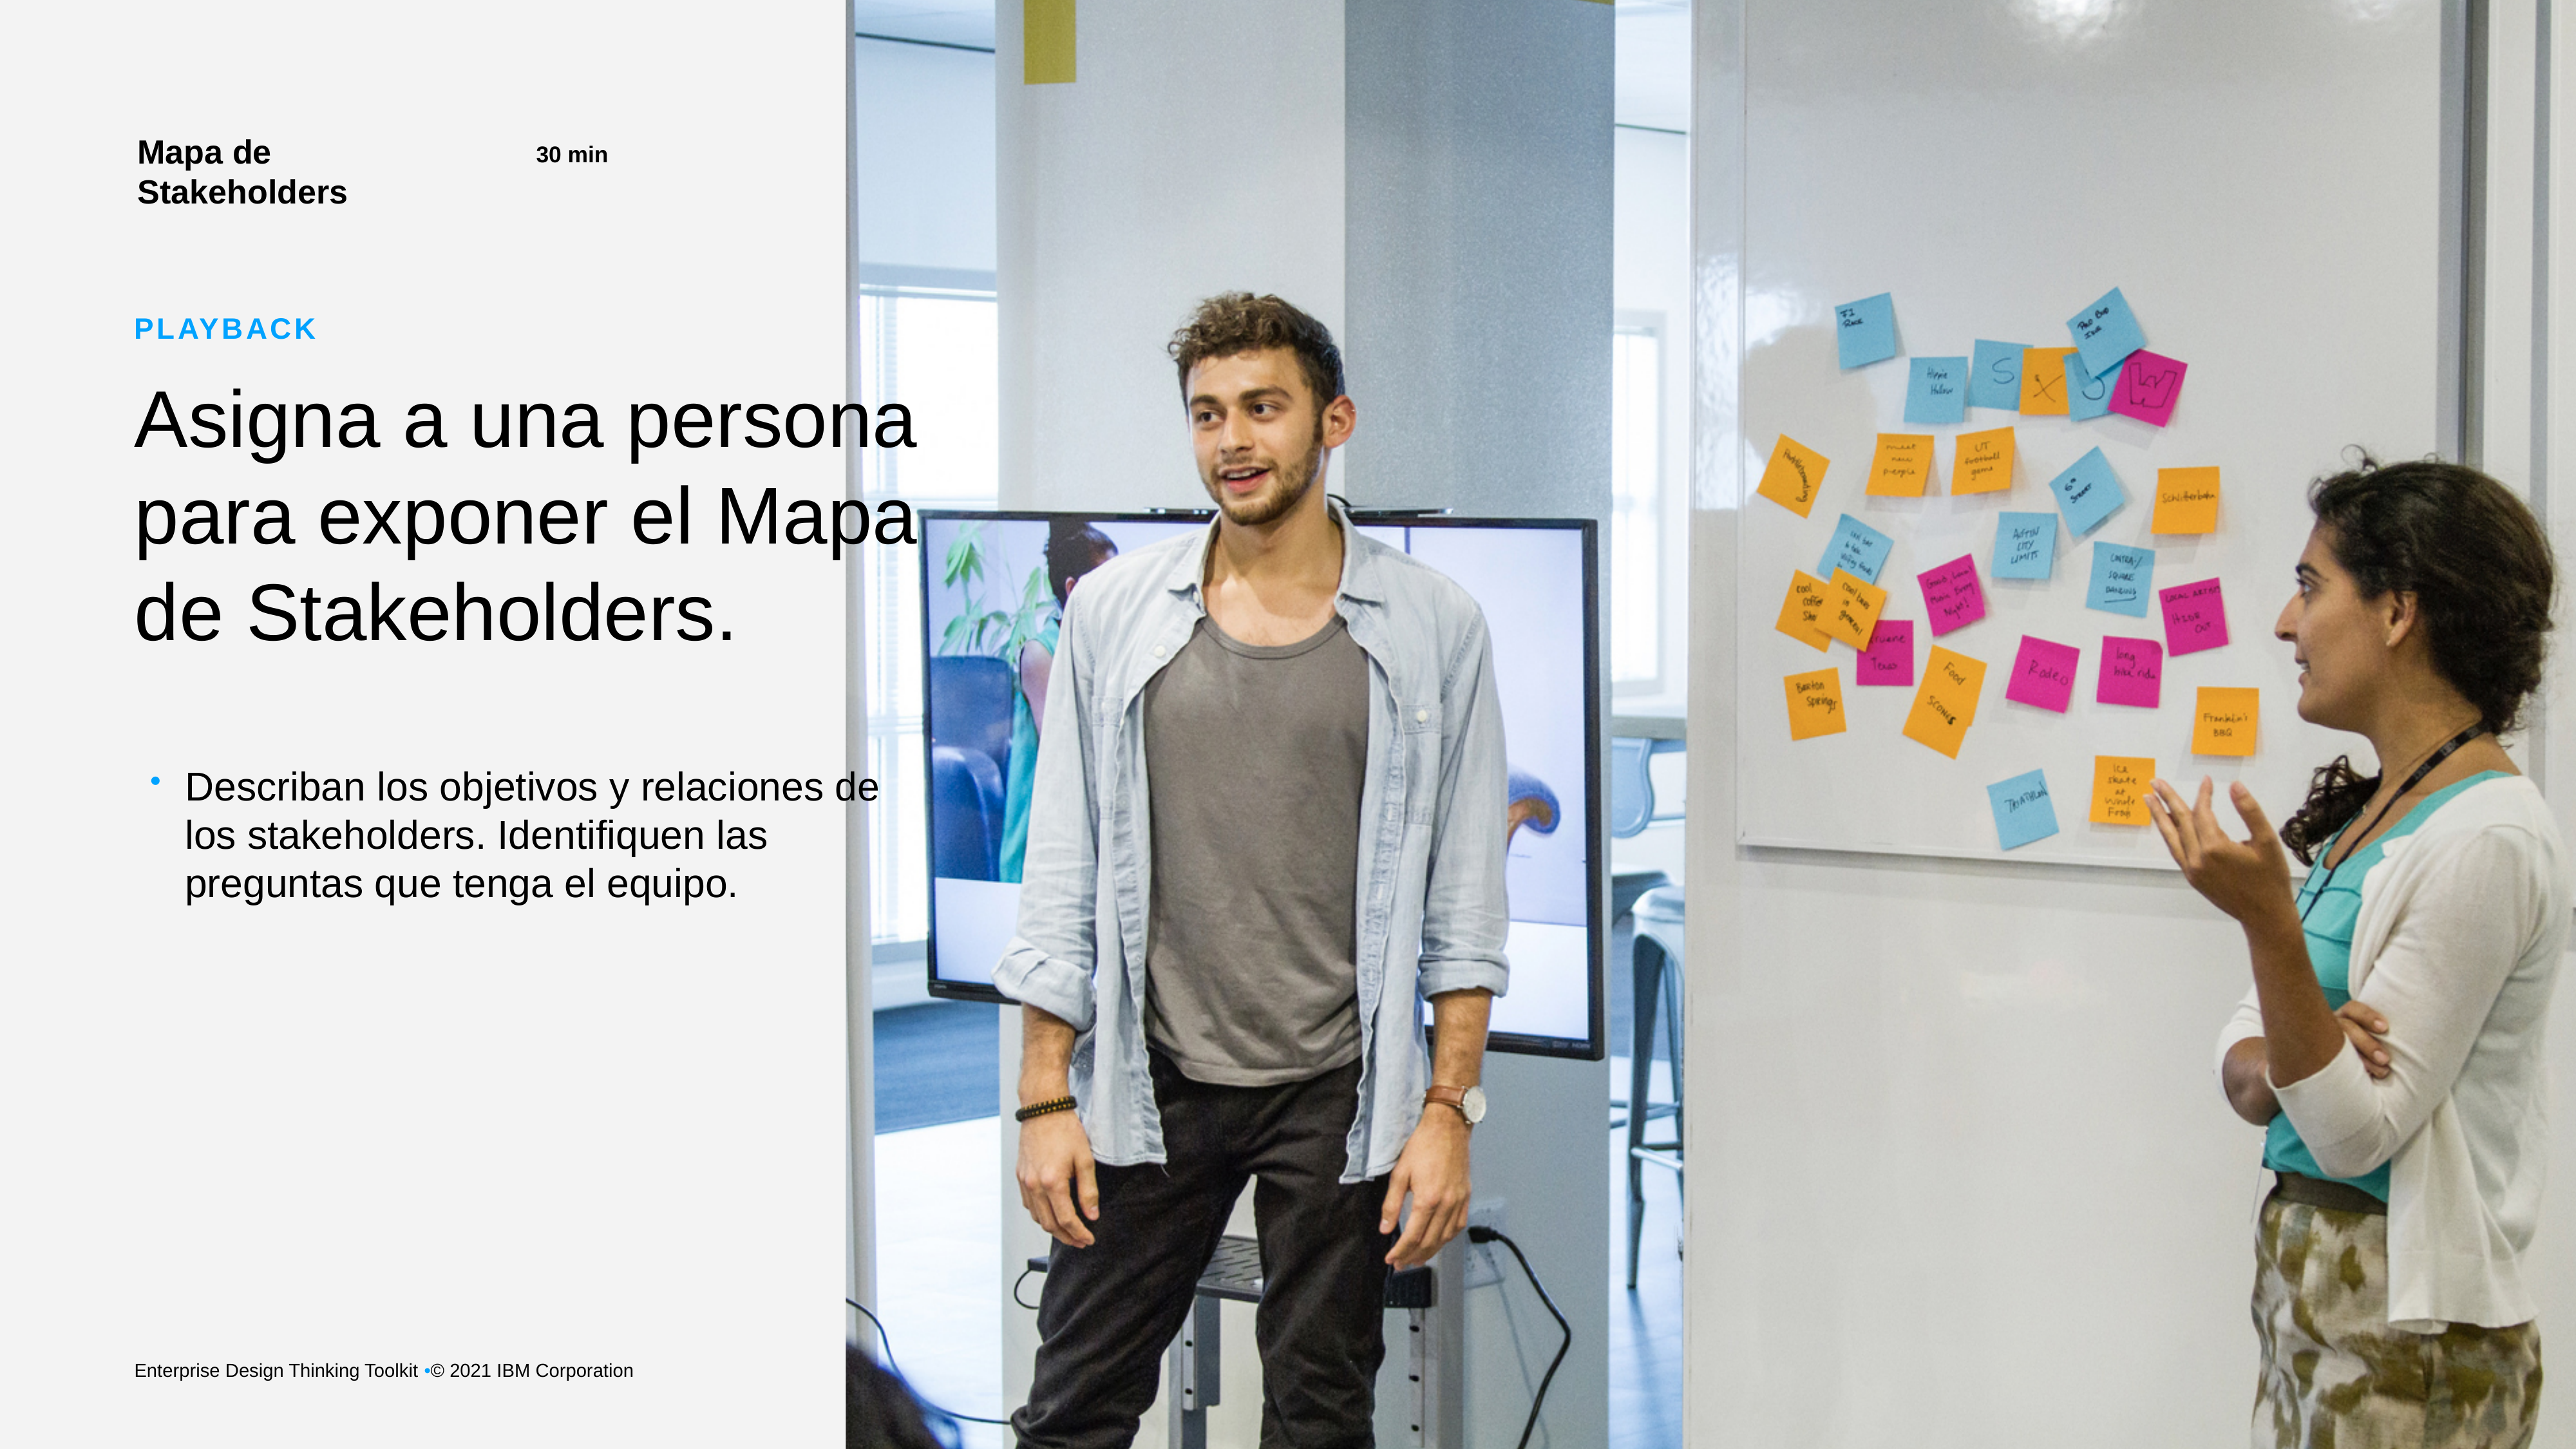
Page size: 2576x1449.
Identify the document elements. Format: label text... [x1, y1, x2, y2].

list Playback [134, 308, 720, 365]
text_box 30 min [535, 135, 614, 173]
text_box Enterprise Design Thinking Toolkit •© 2021 IBM Corporation [134, 1358, 634, 1381]
list Asigna a una persona para exponer el Mapa de Stakeholders. [134, 366, 846, 658]
text_box Mapa de Stakeholders [132, 124, 535, 216]
text_box Describan los objetivos y relaciones de los stakeholders. Identifiquen las preguntas que tenga el equipo. [150, 761, 846, 905]
picture [846, 0, 2576, 1449]
